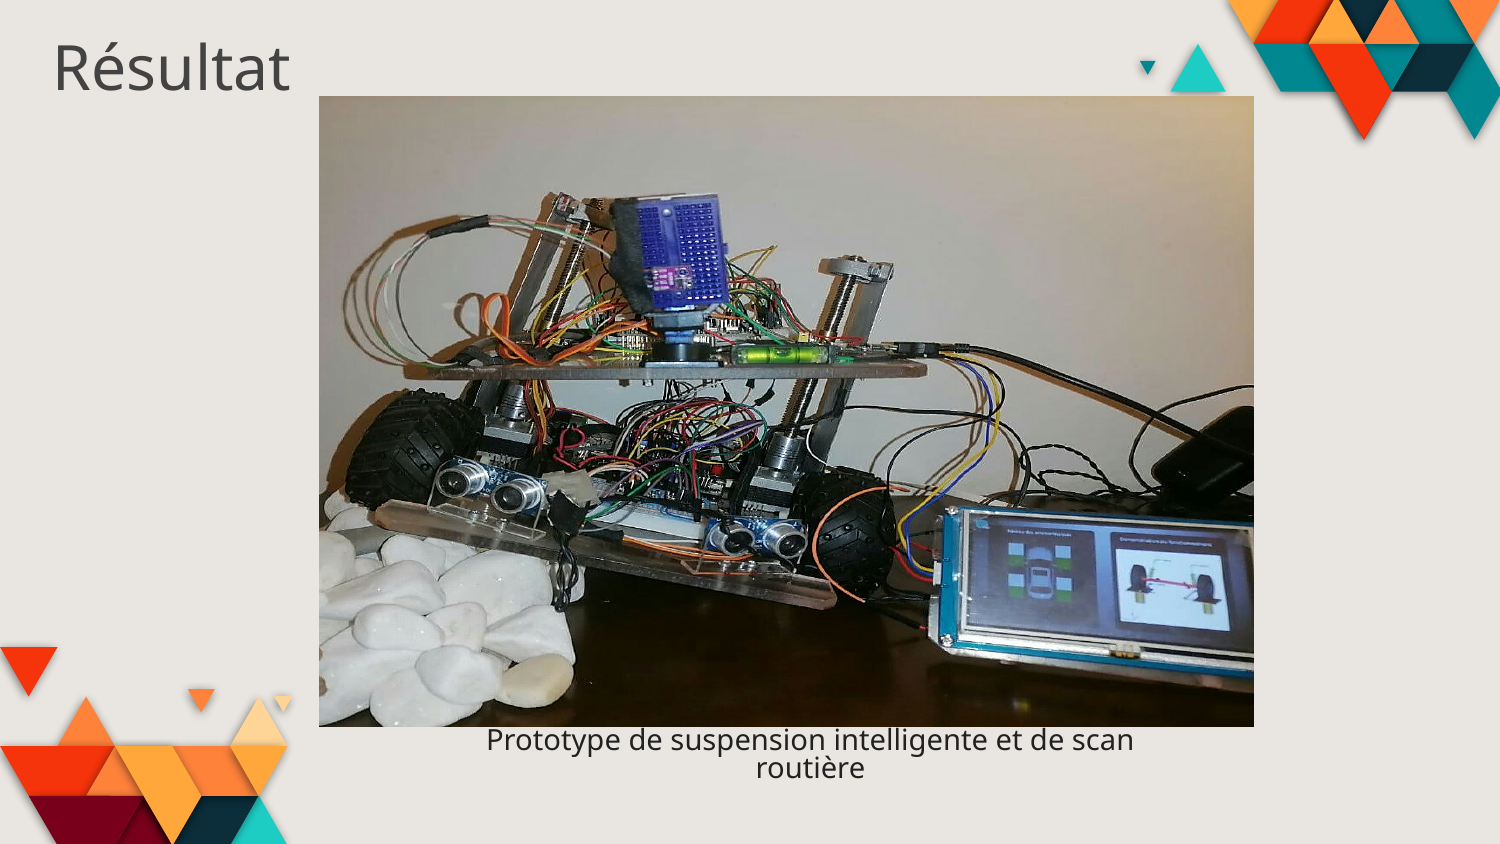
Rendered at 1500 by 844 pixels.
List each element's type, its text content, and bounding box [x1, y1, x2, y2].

picture [318, 96, 1254, 727]
text_box Résultat [37, 28, 554, 118]
text_box Prototype de suspension intelligente et de scan routière [437, 735, 1184, 799]
